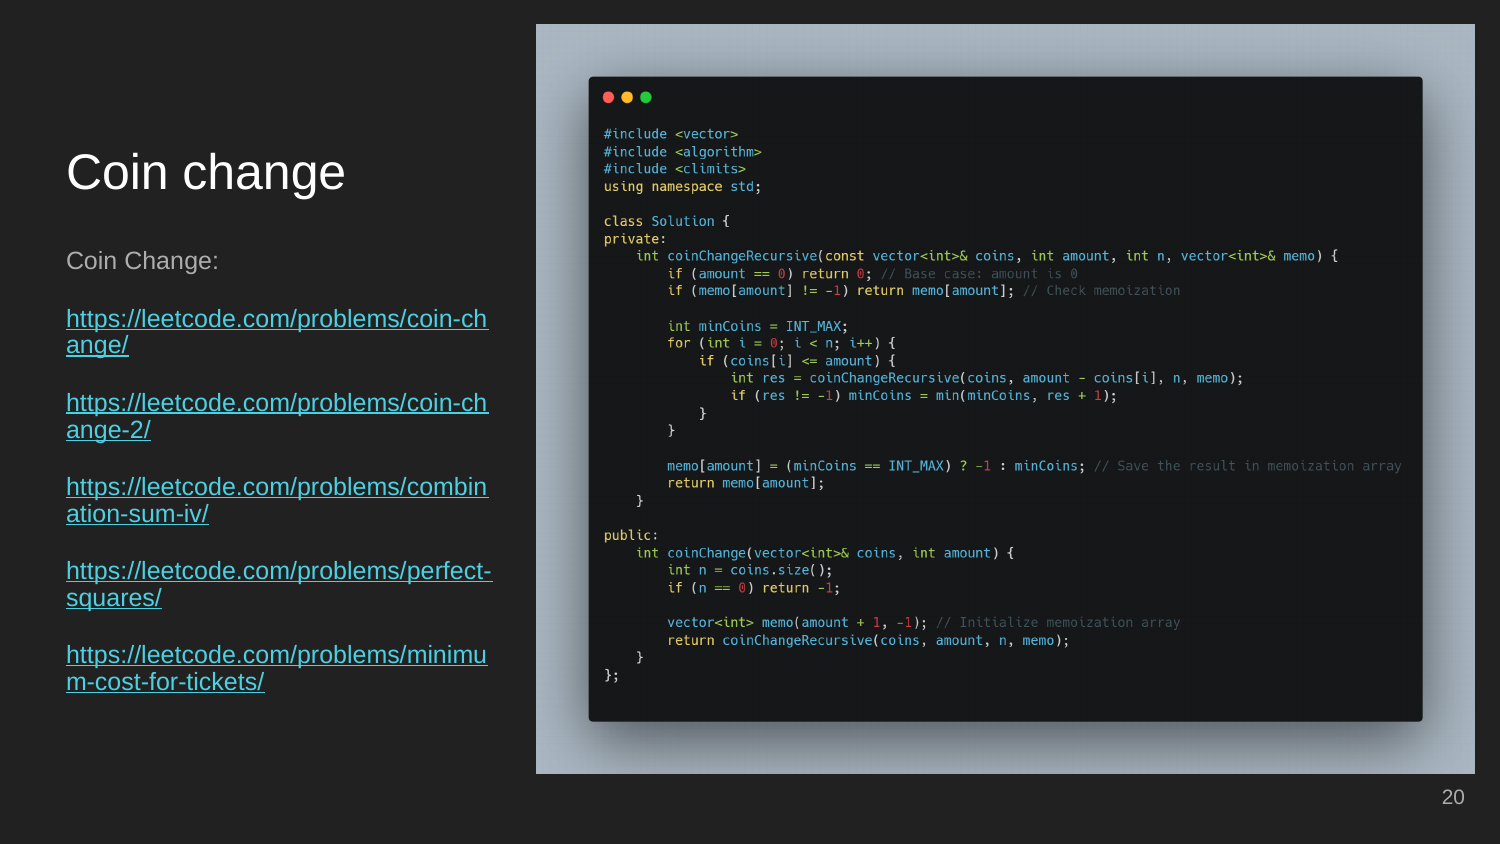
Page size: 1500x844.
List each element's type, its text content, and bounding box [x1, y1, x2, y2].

picture [536, 24, 1476, 775]
slide_number ‹#› [1389, 776, 1480, 830]
list Coin Change: https://leetcode.com/problems/coin-change/ https://leetcode.com/problems/coin-change-2/ https://leetcode.com/problems/combination-sum-iv/ https://leetcode.com/problems/perfect-squares/ https://leetcode.com/problems/minimum-cost-for-tickets/ [51, 227, 512, 750]
title Coin change [51, 91, 512, 216]
